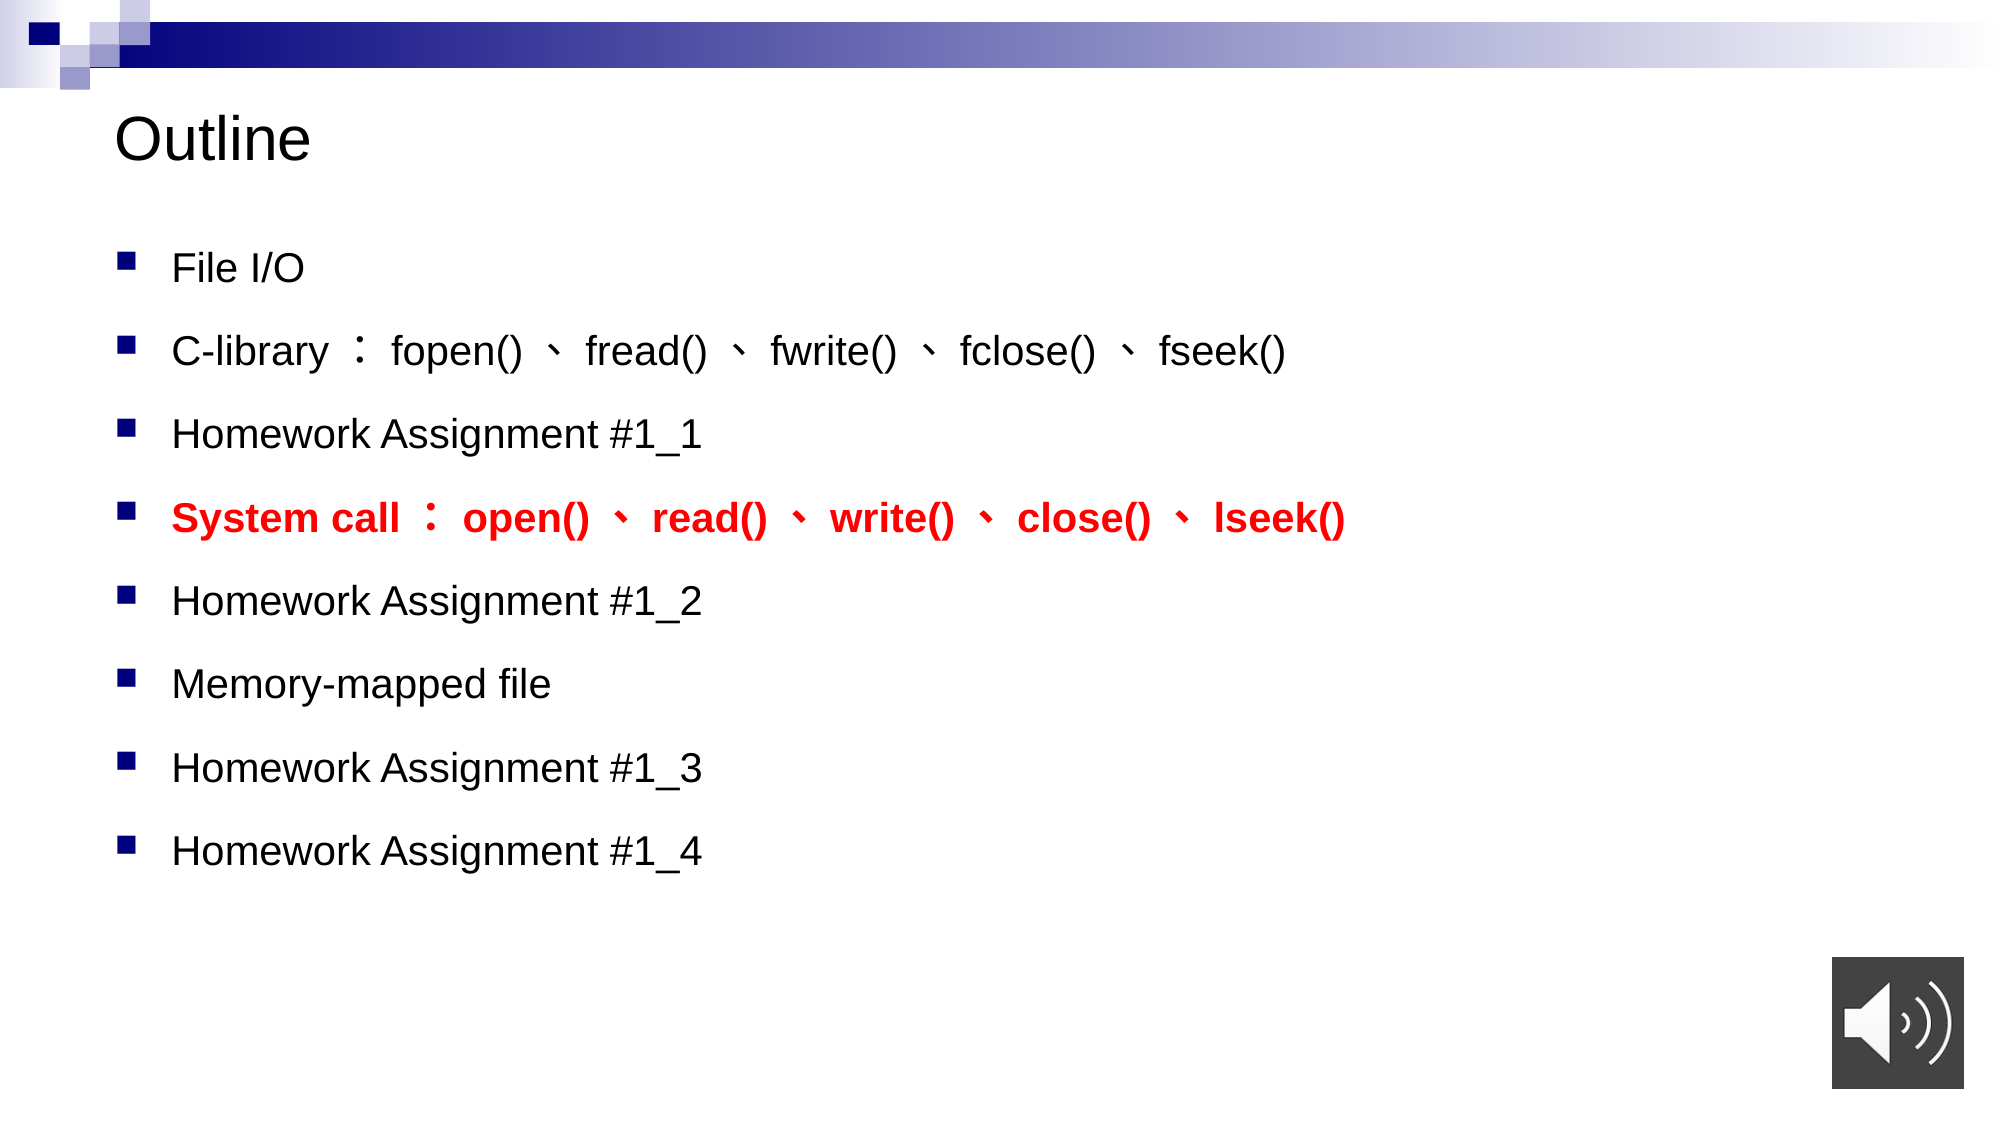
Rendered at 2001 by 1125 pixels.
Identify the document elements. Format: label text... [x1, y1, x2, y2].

list File I/O C-library：fopen()、fread()、fwrite()、fclose()、fseek() Homework Assignment #1_1 System call：open()、read()、write()、close()、lseek() Homework Assignment #1_2 Memory-mapped file Homework Assignment #1_3 Homework Assignment #1_4 [99, 208, 1900, 963]
picture [1830, 955, 1965, 1090]
slide_number 19 [1433, 1025, 1900, 1100]
title Outline [99, 75, 1900, 197]
